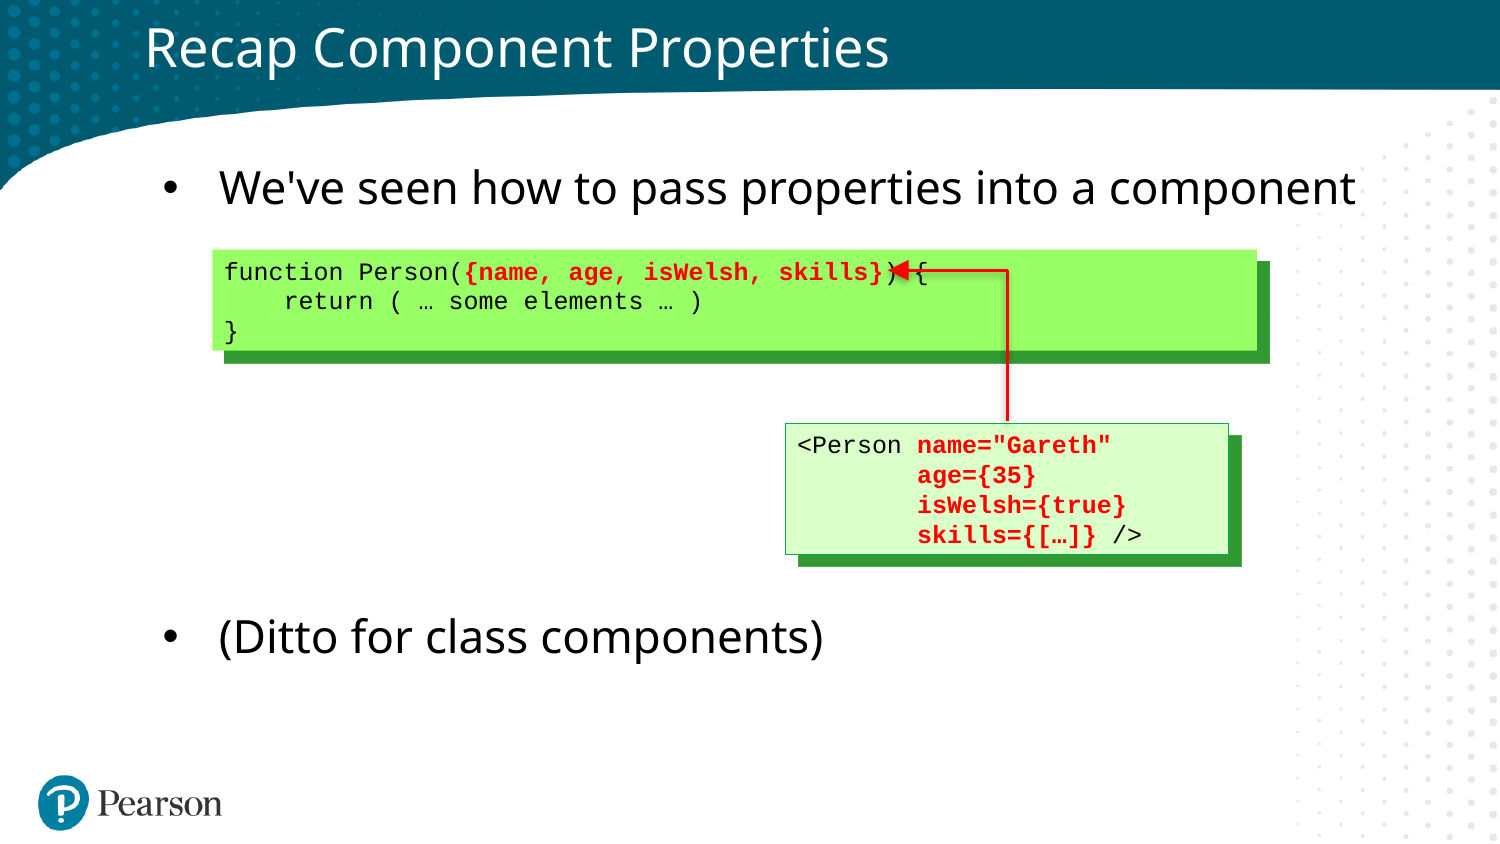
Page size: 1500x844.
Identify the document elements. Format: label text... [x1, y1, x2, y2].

text_box <Person name="Gareth" age={35} isWelsh={true} skills={[…]} /> [785, 423, 1229, 555]
text_box function Person({name, age, isWelsh, skills}) { return ( … some elements … ) } [212, 249, 1257, 351]
text_box [887, 259, 1008, 422]
title Recap Component Properties [130, 6, 1369, 98]
list We've seen how to pass properties into a component (Ditto for class components) [147, 151, 1409, 766]
picture [0, 90, 1500, 844]
